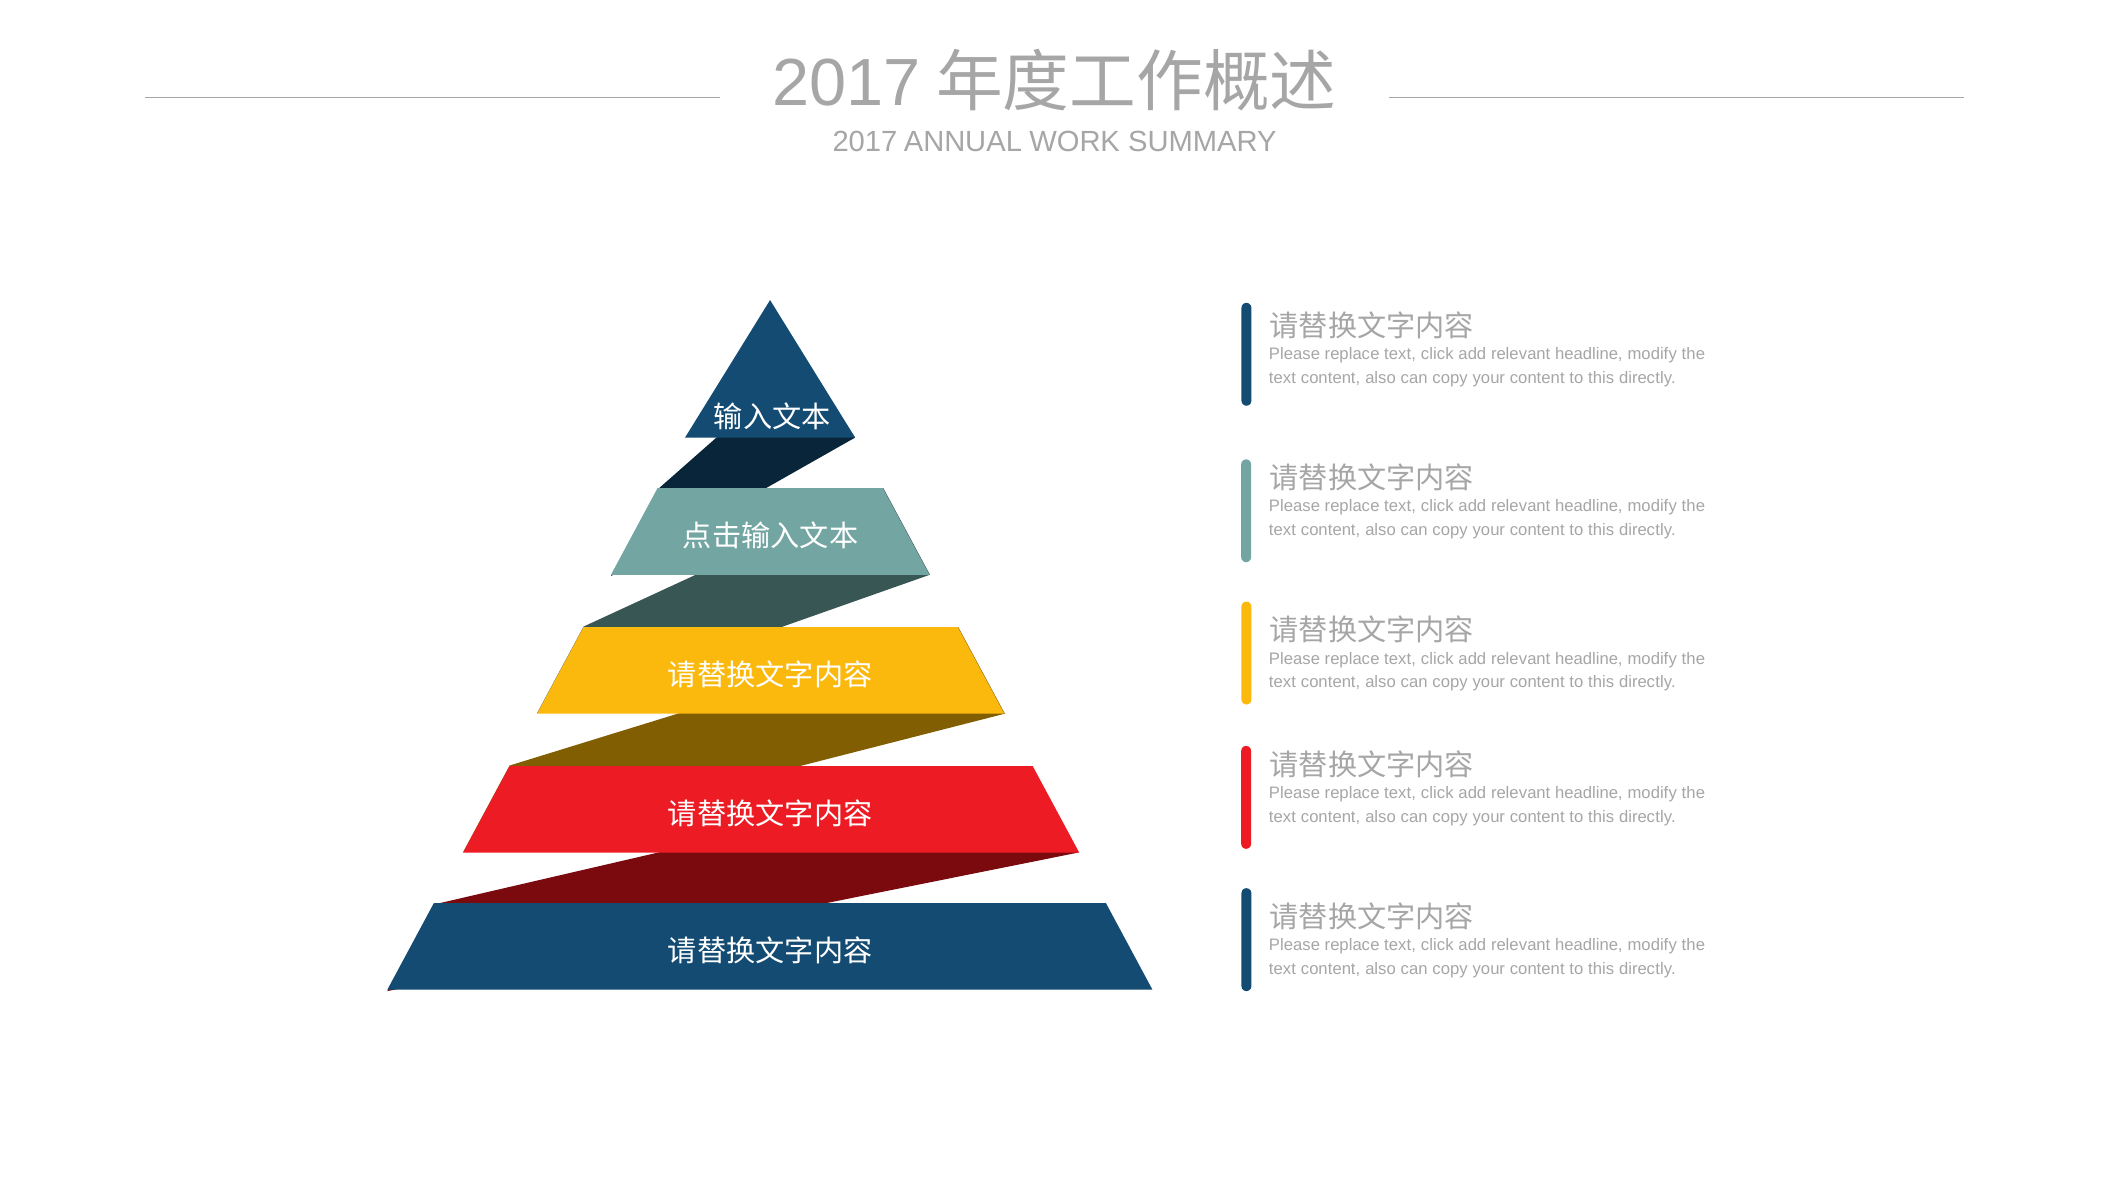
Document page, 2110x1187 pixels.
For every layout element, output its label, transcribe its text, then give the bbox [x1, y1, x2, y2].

text_box [1240, 301, 1253, 407]
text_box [1268, 604, 1712, 690]
text_box [1240, 458, 1253, 564]
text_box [1268, 891, 1712, 977]
text_box 2017 ANNUAL WORK SUMMARY [824, 122, 1285, 158]
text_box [387, 903, 1153, 990]
text_box [440, 853, 1077, 903]
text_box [610, 488, 930, 575]
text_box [1268, 452, 1712, 538]
text_box [1240, 600, 1253, 706]
text_box 2017年度工作概述 [730, 98, 1379, 119]
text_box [684, 300, 857, 448]
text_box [1268, 738, 1712, 825]
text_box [463, 766, 1080, 853]
text_box [1240, 886, 1253, 993]
text_box [1240, 744, 1253, 850]
text_box 2017年度工作概述 [730, 38, 1379, 96]
text_box [583, 575, 930, 627]
text_box [509, 714, 1004, 766]
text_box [536, 627, 1005, 714]
text_box [659, 448, 837, 488]
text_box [1268, 300, 1712, 386]
